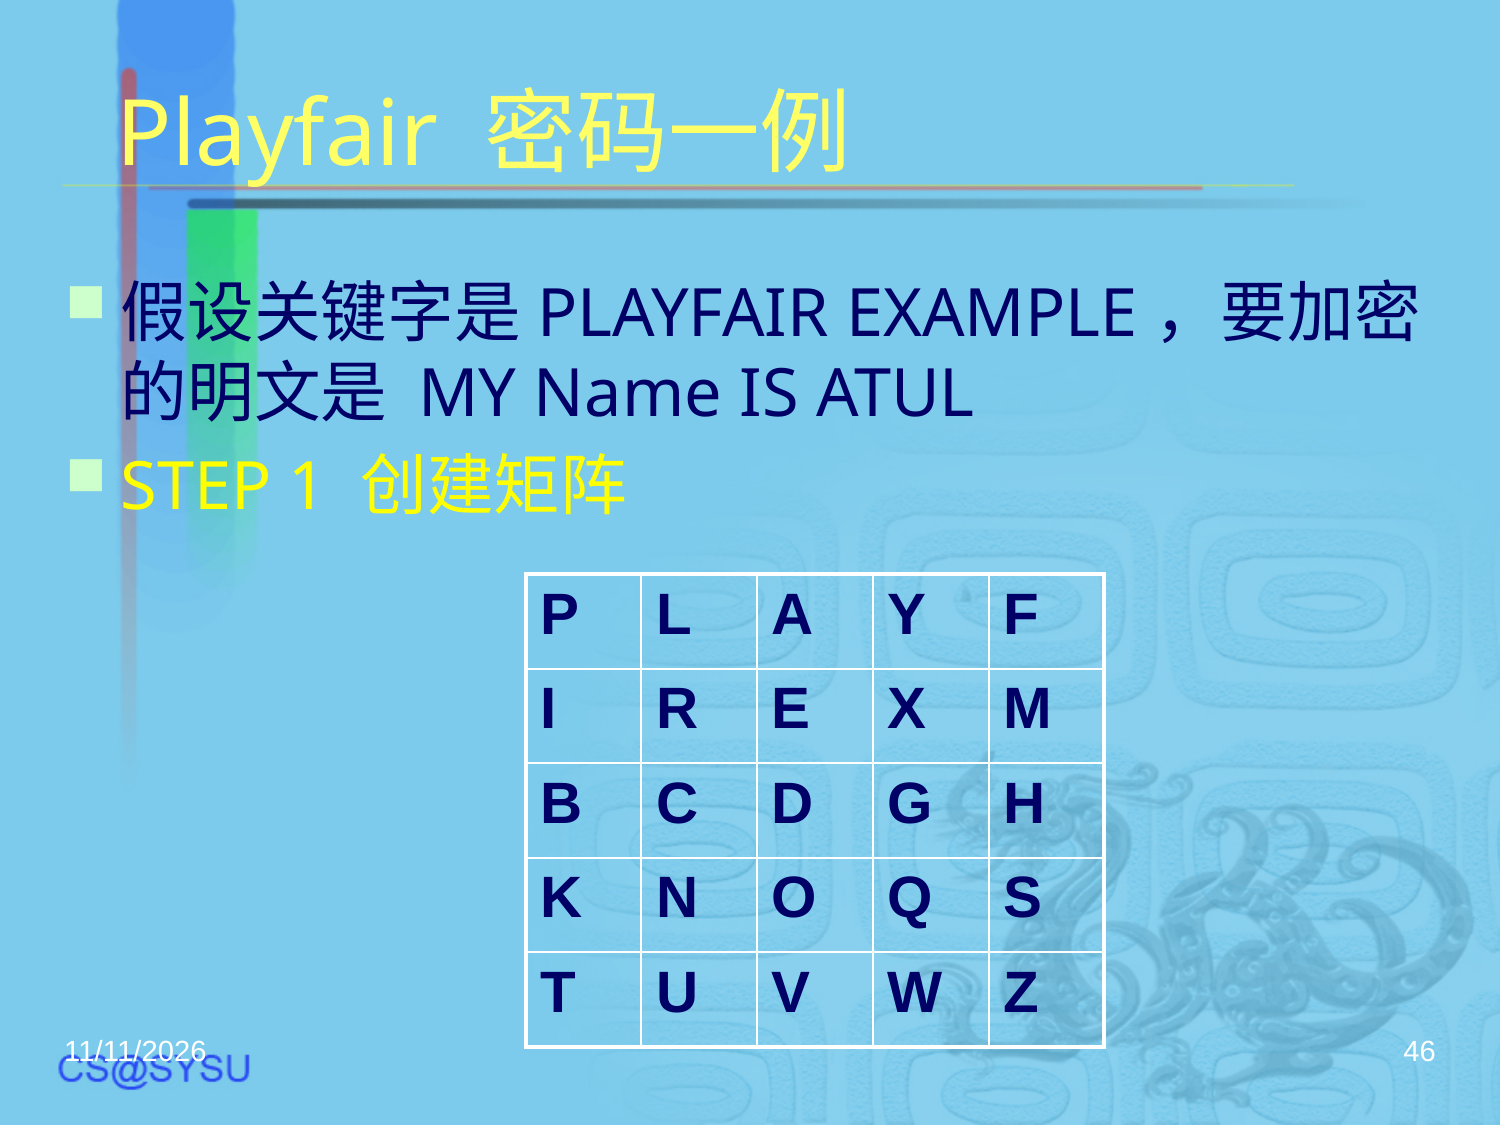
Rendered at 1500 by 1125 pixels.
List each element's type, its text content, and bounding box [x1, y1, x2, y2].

table_cell C [642, 764, 756, 857]
table_cell H [990, 764, 1102, 857]
table_cell K [528, 859, 640, 951]
table_cell E [758, 670, 872, 762]
table_cell D [758, 764, 872, 857]
table_cell V [758, 953, 872, 1045]
table_cell I [528, 670, 640, 762]
table_cell M [990, 670, 1102, 762]
table_cell W [874, 953, 988, 1045]
picture [0, 0, 1500, 1125]
table_header Y [874, 576, 988, 668]
table_cell G [874, 764, 988, 857]
table_cell Q [874, 859, 988, 951]
table_header F [990, 576, 1102, 668]
title Playfair 密码一例 [46, 34, 1449, 223]
table_cell B [528, 764, 640, 857]
table_cell T [528, 953, 640, 1045]
table_cell N [642, 859, 756, 951]
table_header P [528, 576, 640, 668]
text_box [1074, 1024, 1451, 1103]
table_header L [642, 576, 756, 668]
slide_number [49, 1024, 425, 1103]
table_header A [758, 576, 872, 668]
table_cell S [990, 859, 1102, 951]
table_cell R [642, 670, 756, 762]
table_cell U [642, 953, 756, 1045]
table_cell X [874, 670, 988, 762]
table_cell Z [990, 953, 1102, 1045]
table_cell O [758, 859, 872, 951]
list 假设关键字是PLAYFAIR EXAMPLE，要加密的明文是 MY Name IS ATUL STEP 1 创建矩阵 [49, 262, 1451, 1091]
